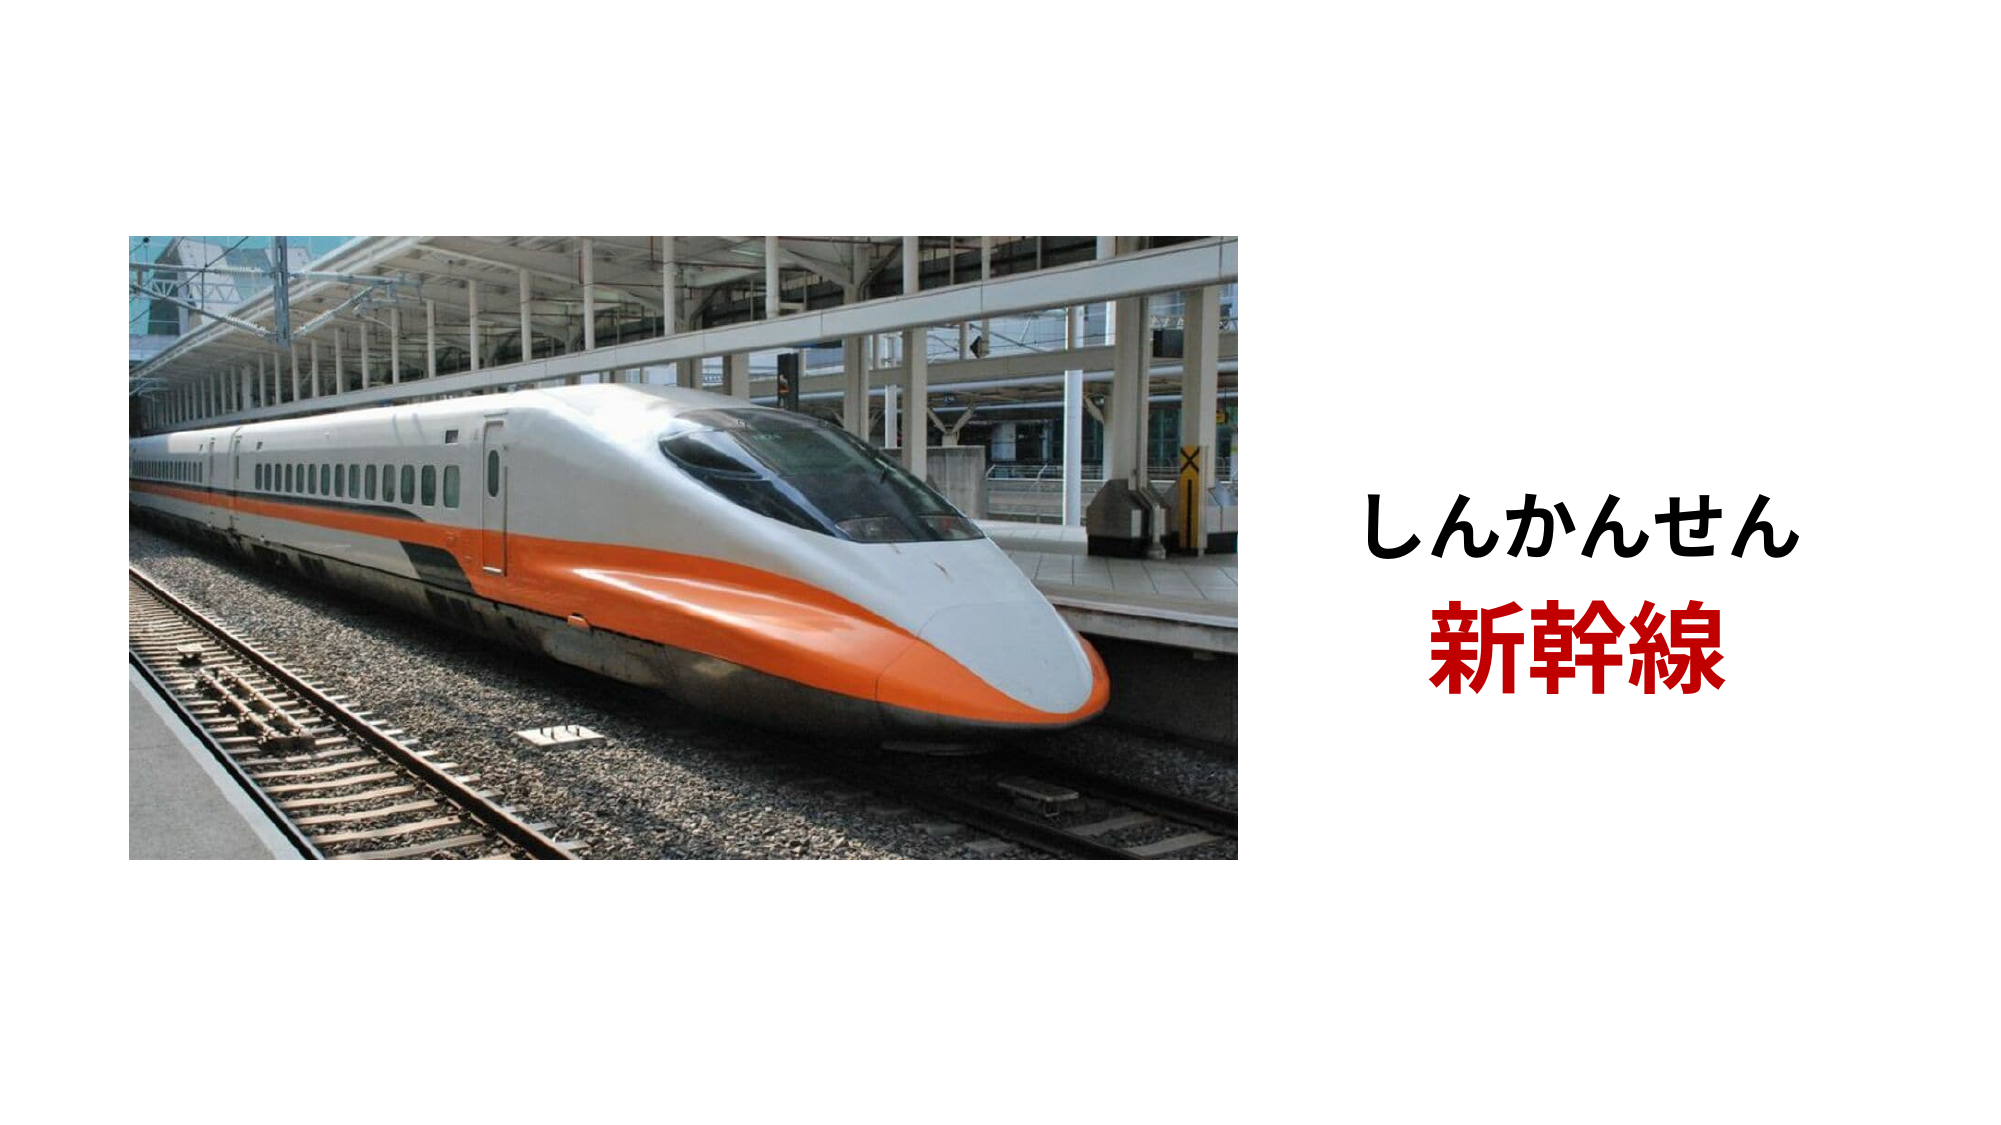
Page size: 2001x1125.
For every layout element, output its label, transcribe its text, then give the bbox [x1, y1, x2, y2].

picture [129, 236, 1238, 860]
text_box 新幹線 [1355, 578, 1801, 713]
text_box しんかんせん [1267, 471, 1889, 577]
